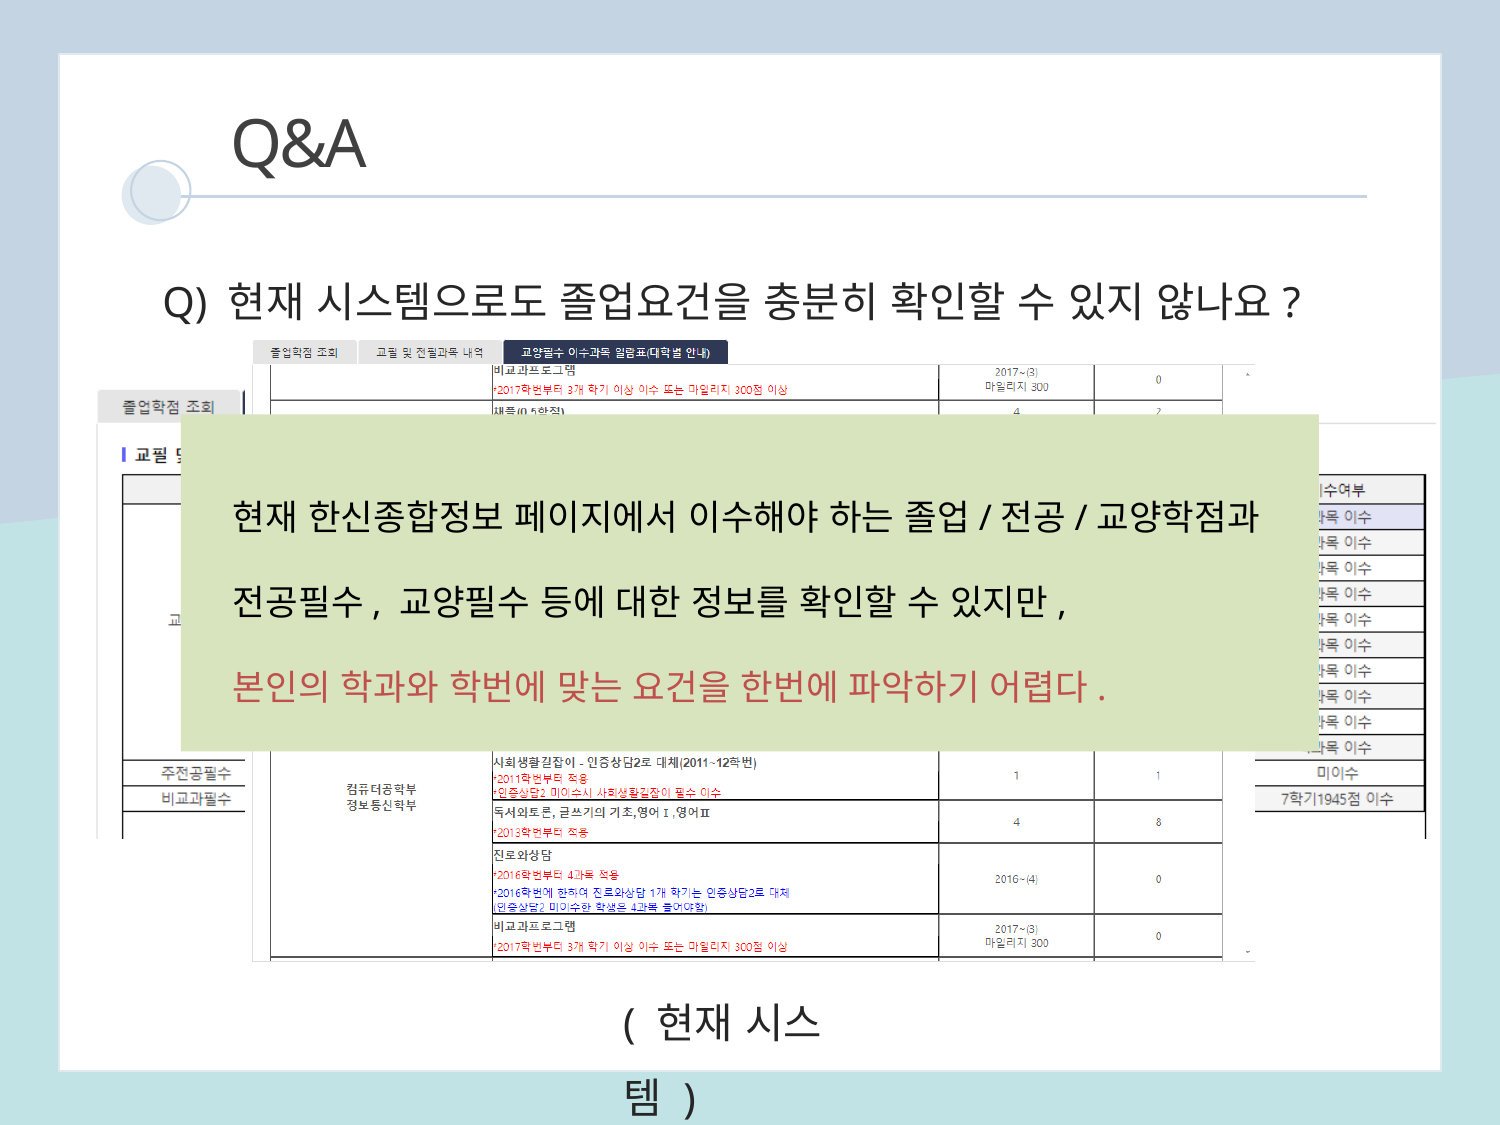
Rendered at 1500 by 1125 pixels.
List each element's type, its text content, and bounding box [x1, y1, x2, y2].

text_box Q&A [215, 93, 383, 189]
text_box Q) 현재 시스템으로도 졸업요건을 충분히 확인할 수 있지 않나요? [147, 243, 1353, 334]
text_box ( 현재 시스템 ) [608, 977, 892, 1125]
picture [88, 334, 1436, 969]
